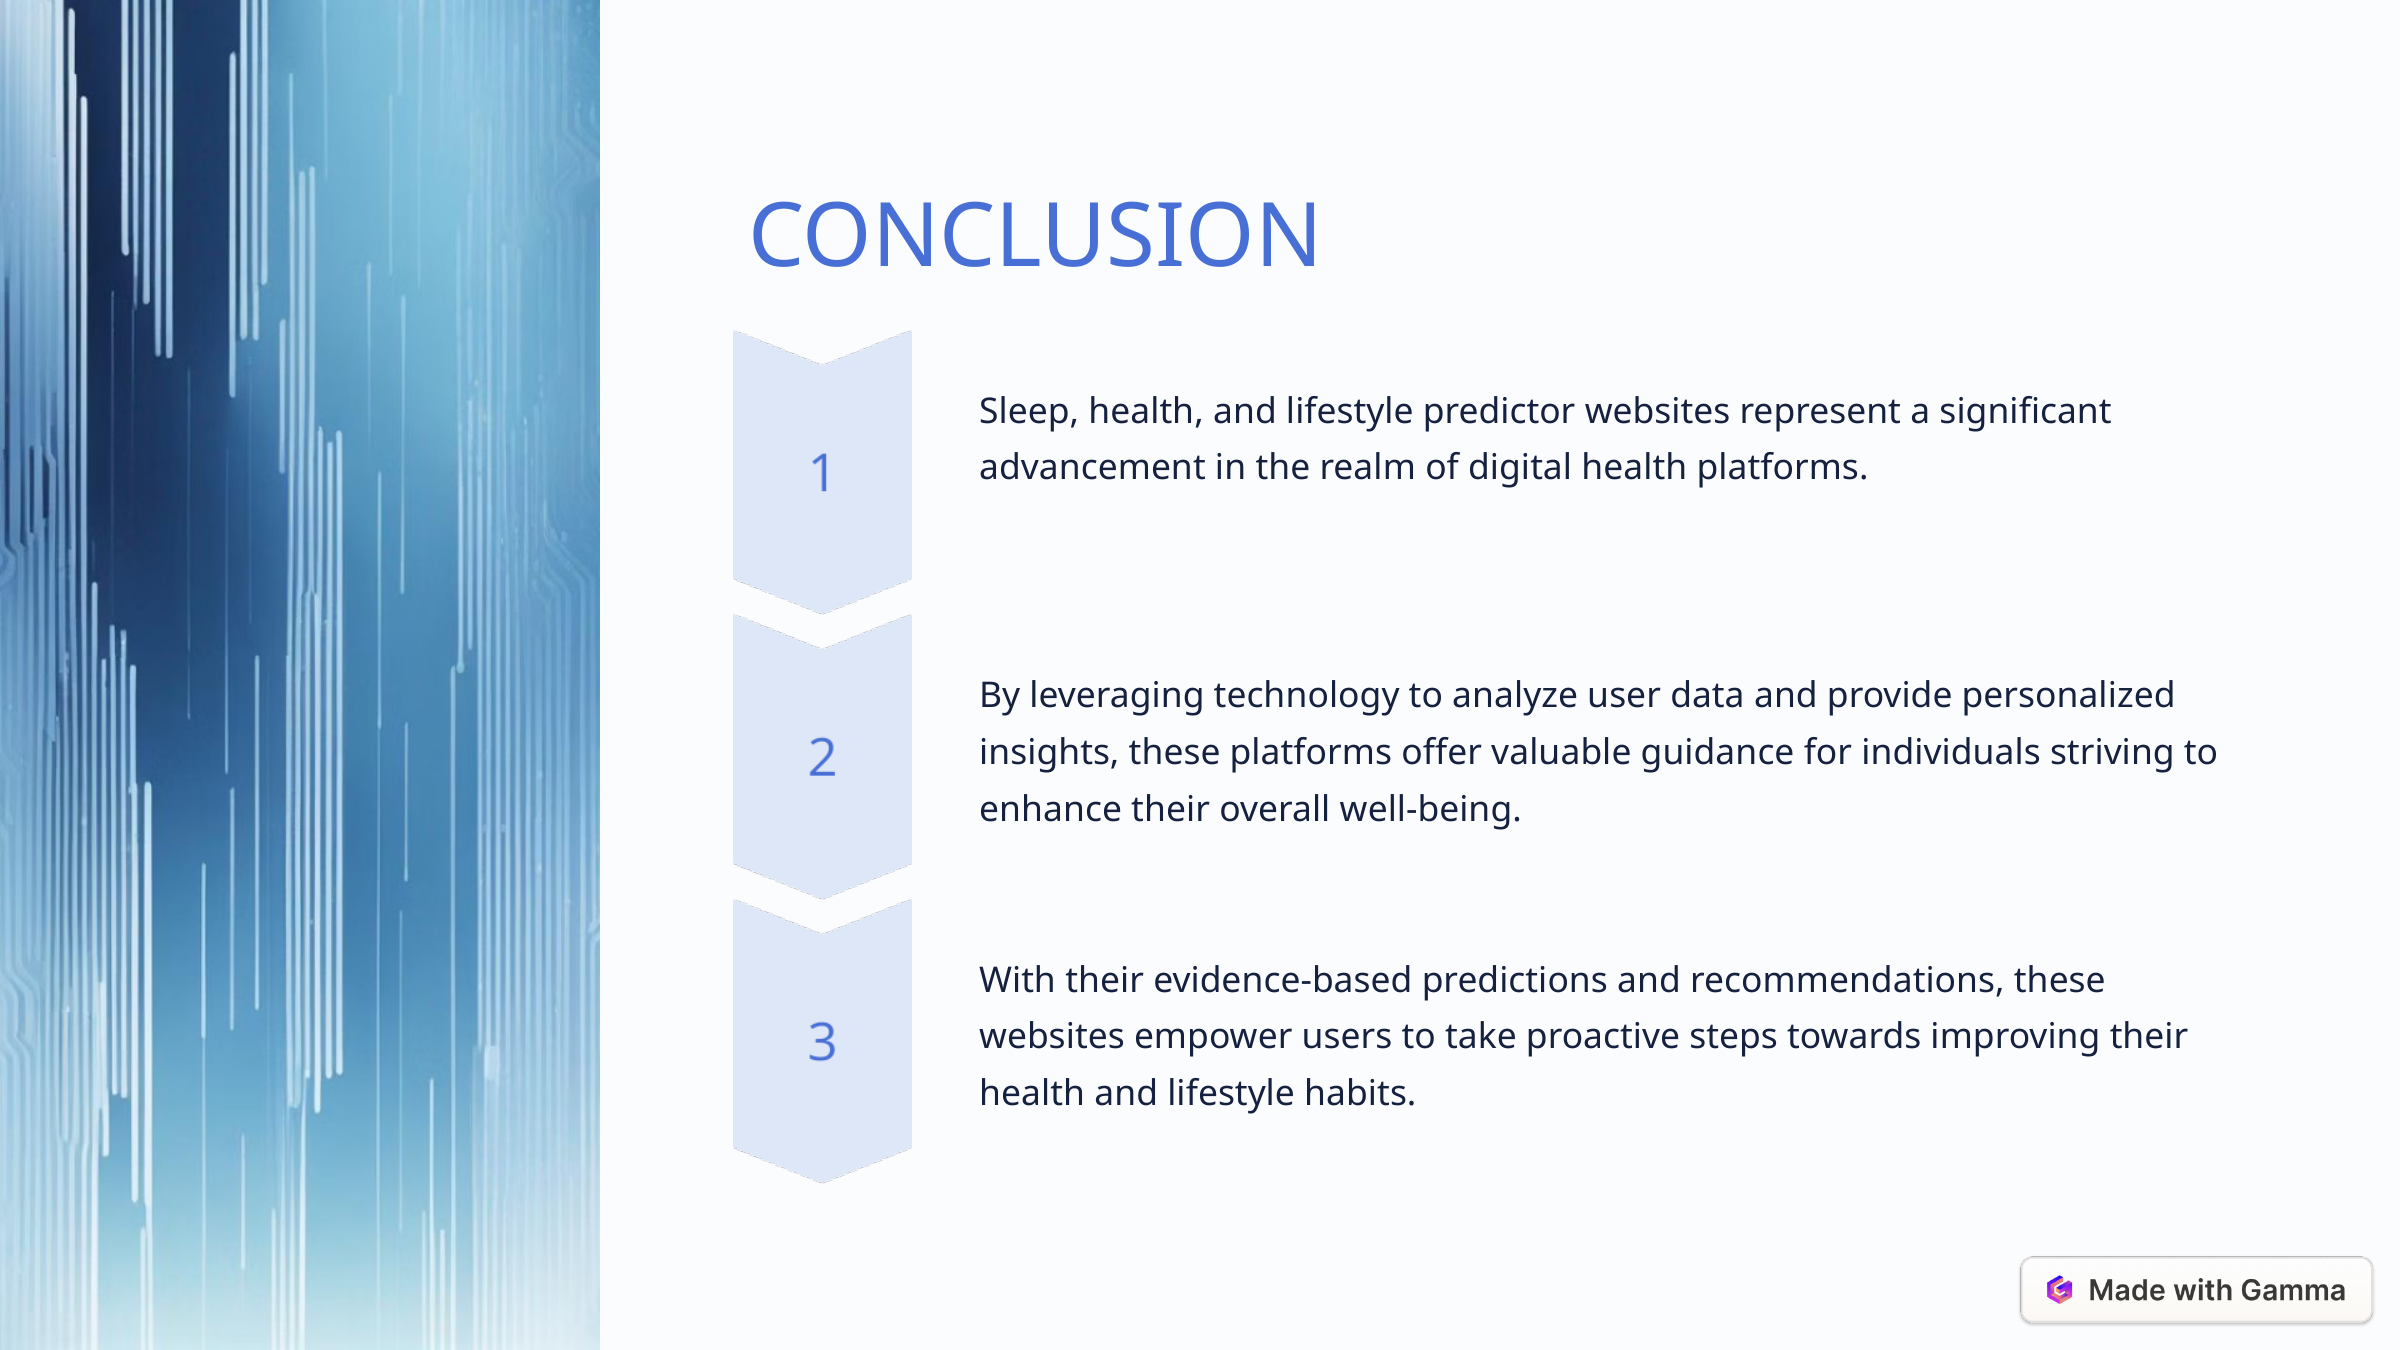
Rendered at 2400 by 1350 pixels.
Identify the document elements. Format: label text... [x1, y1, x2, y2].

picture [2008, 1244, 2385, 1335]
text_box [600, 0, 2400, 1350]
picture [733, 330, 912, 1184]
text_box By leveraging technology to analyze user data and provide personalized insights, these platforms offer valuable guidance for individuals striving to enhance their overall well-being. [964, 650, 2267, 822]
text_box CONCLUSION [733, 166, 1623, 278]
picture [0, 0, 600, 1350]
text_box With their evidence-based predictions and recommendations, these websites empower users to take proactive steps towards improving their health and lifestyle habits. [964, 934, 2267, 1106]
text_box Sleep, health, and lifestyle predictor websites represent a significant advancement in the realm of digital health platforms. [964, 366, 2267, 480]
